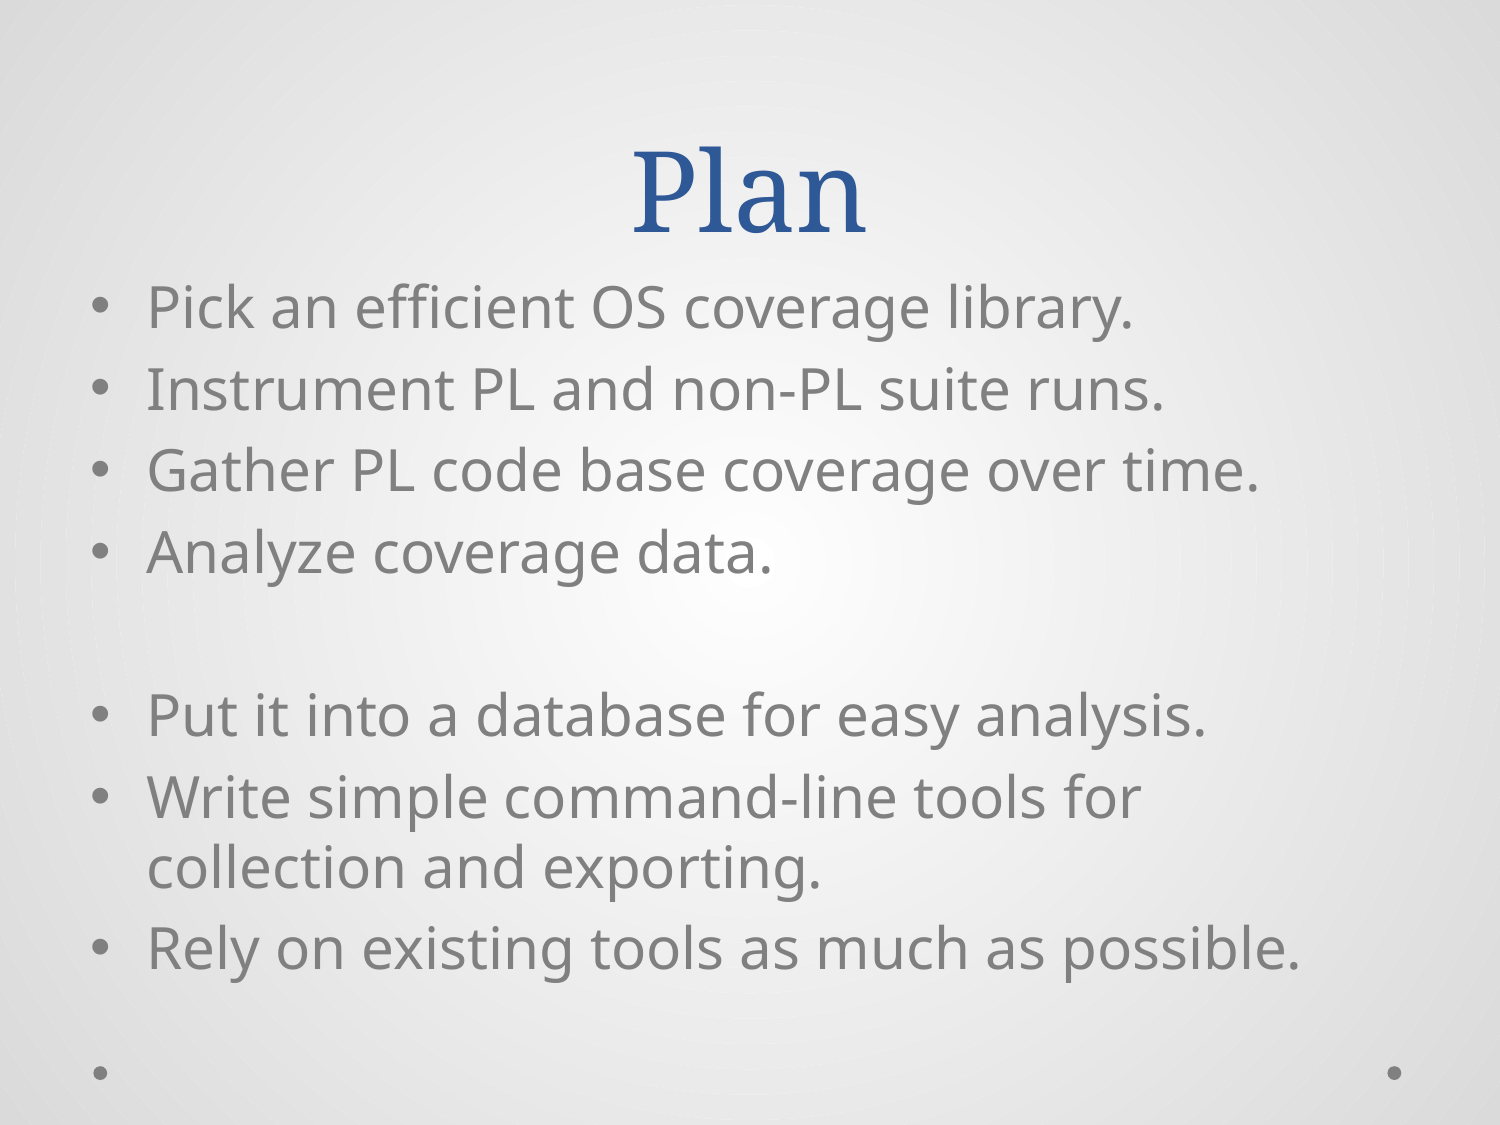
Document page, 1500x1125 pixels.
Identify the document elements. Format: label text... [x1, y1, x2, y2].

title Plan [75, 0, 1425, 262]
list Pick an efficient OS coverage library. Instrument PL and non-PL suite runs. Gather PL code base coverage over time. Analyze coverage data. Put it into a database for easy analysis. Write simple command-line tools for collection and exporting. Rely on existing tools as much as possible. [75, 262, 1425, 1005]
